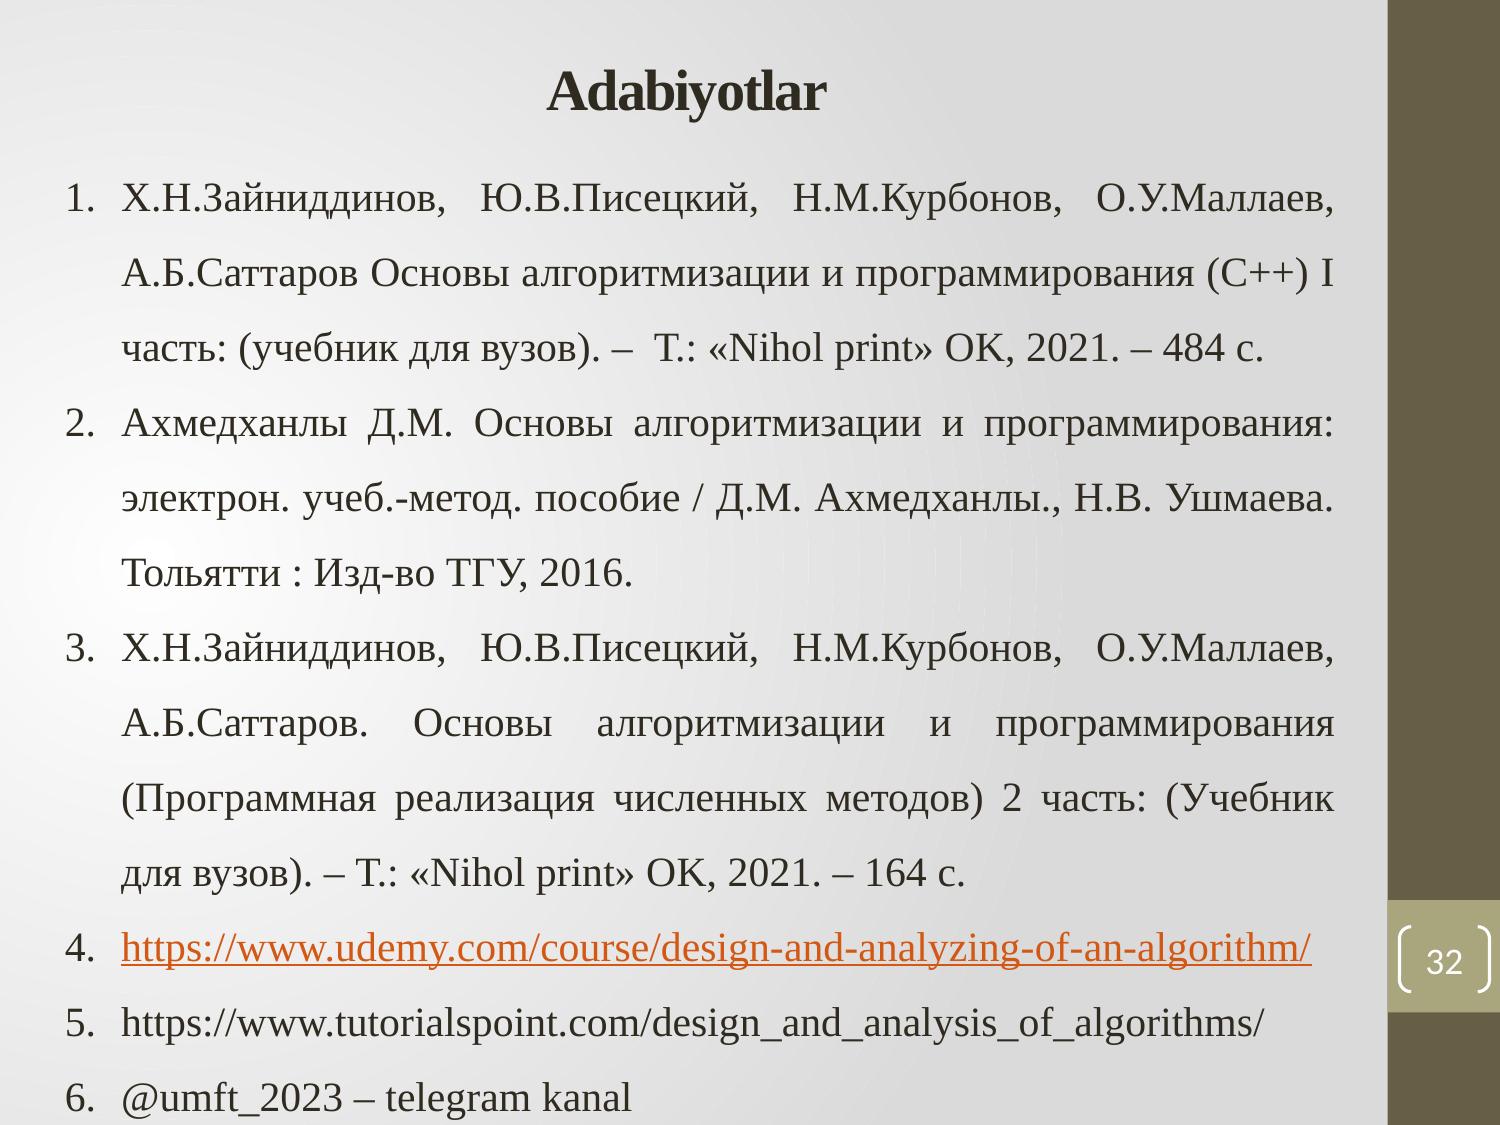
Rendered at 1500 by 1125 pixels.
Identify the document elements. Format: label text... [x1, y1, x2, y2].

text_box Х.Н.Зайниддинов, Ю.В.Писецкий, Н.М.Курбонов, О.У.Маллаев, А.Б.Саттаров Основы алгоритмизации и программирования (С++) I часть: (учебник для вузов). – Т.: «Nihol print» OK, 2021. – 484 с. Ахмедханлы Д.М. Основы алгоритмизации и программирования: электрон. учеб.-метод. пособие / Д.М. Ахмедханлы., Н.В. Ушмаева. Тольятти : Изд-во ТГУ, 2016. Х.Н.Зайниддинов, Ю.В.Писецкий, Н.М.Курбонов, О.У.Маллаев, А.Б.Саттаров. Основы алгоритмизации и программирования (Программная реализация численных методов) 2 часть: (Учебник для вузов). – Т.: «Nihol print» OK, 2021. – 164 с. https://www.udemy.com/course/design-and-analyzing-of-an-algorithm/ https://www.tutorialspoint.com/design_and_analysis_of_algorithms/ @umft_2023 – telegram kanal [50, 137, 1350, 1125]
text_box Adabiyotlar [62, 45, 1313, 137]
slide_number 32 [1397, 925, 1492, 994]
